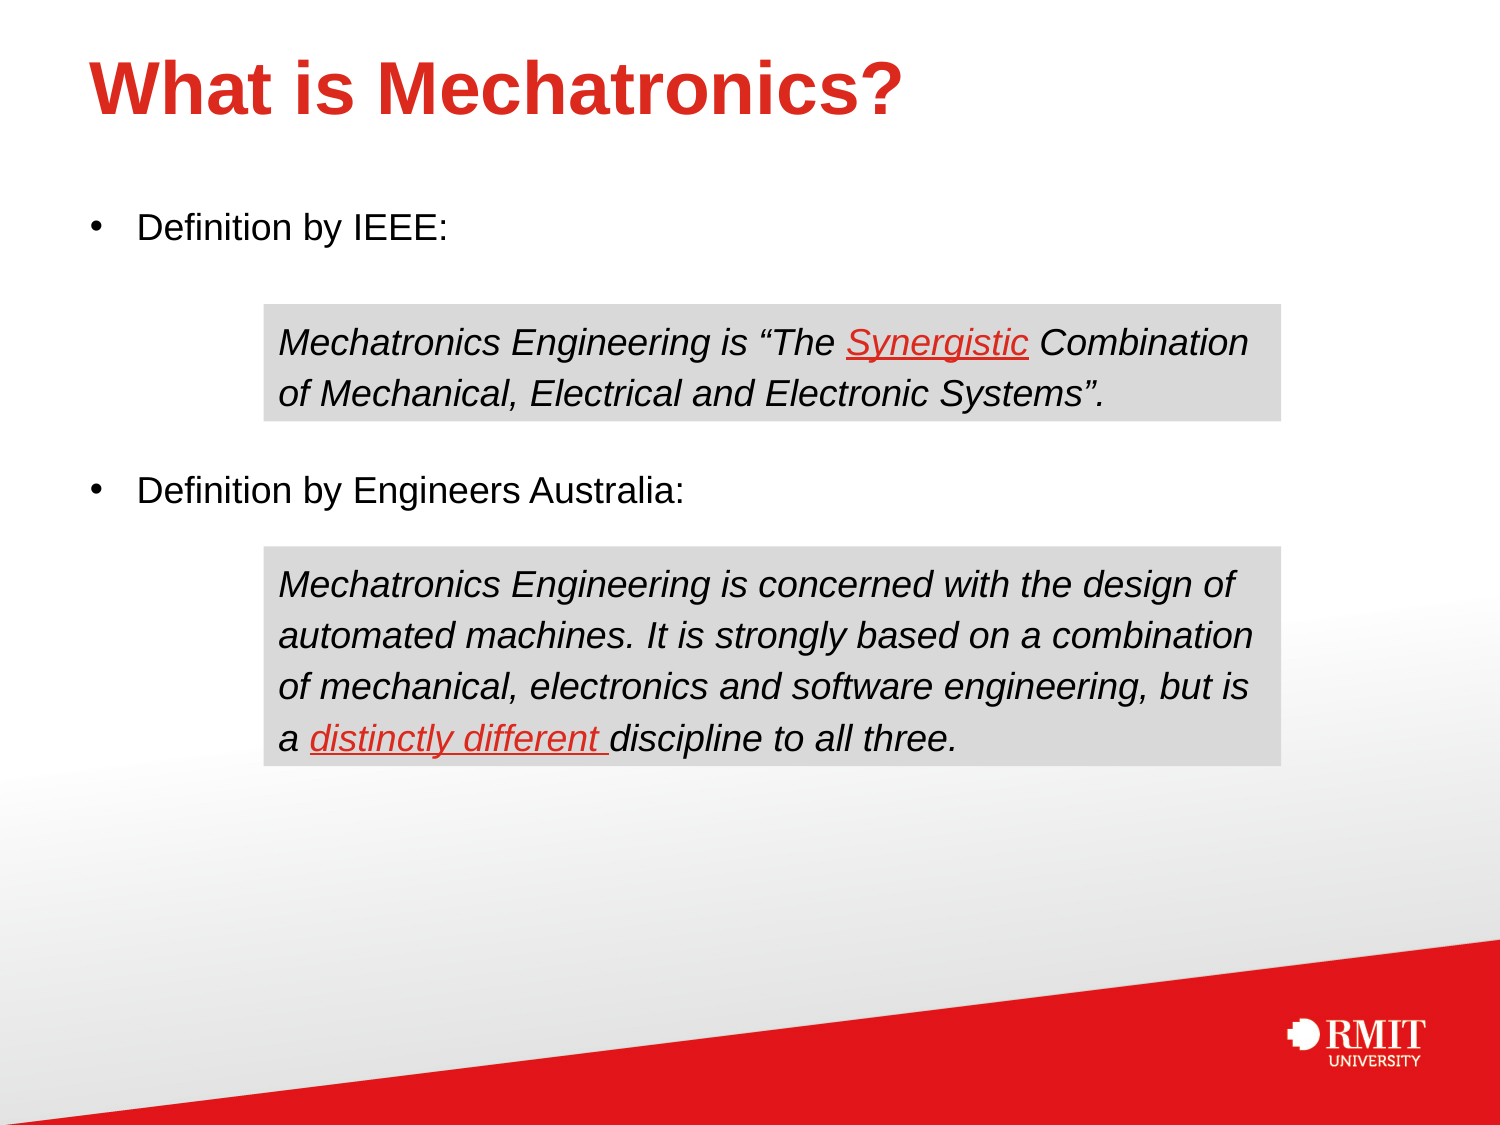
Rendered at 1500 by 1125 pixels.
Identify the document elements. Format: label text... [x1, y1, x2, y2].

text_box Mechatronics Engineering is concerned with the design of automated machines. It is strongly based on a combination of mechanical, electronics and software engineering, but is a distinctly different discipline to all three. [263, 546, 1282, 767]
text_box Mechatronics Engineering is “The Synergistic Combination of Mechanical, Electrical and Electronic Systems”. [263, 304, 1282, 422]
list Definition by IEEE: Definition by Engineers Australia: [75, 195, 1425, 924]
title What is Mechatronics? [75, 72, 1425, 157]
picture [0, 0, 1500, 1125]
